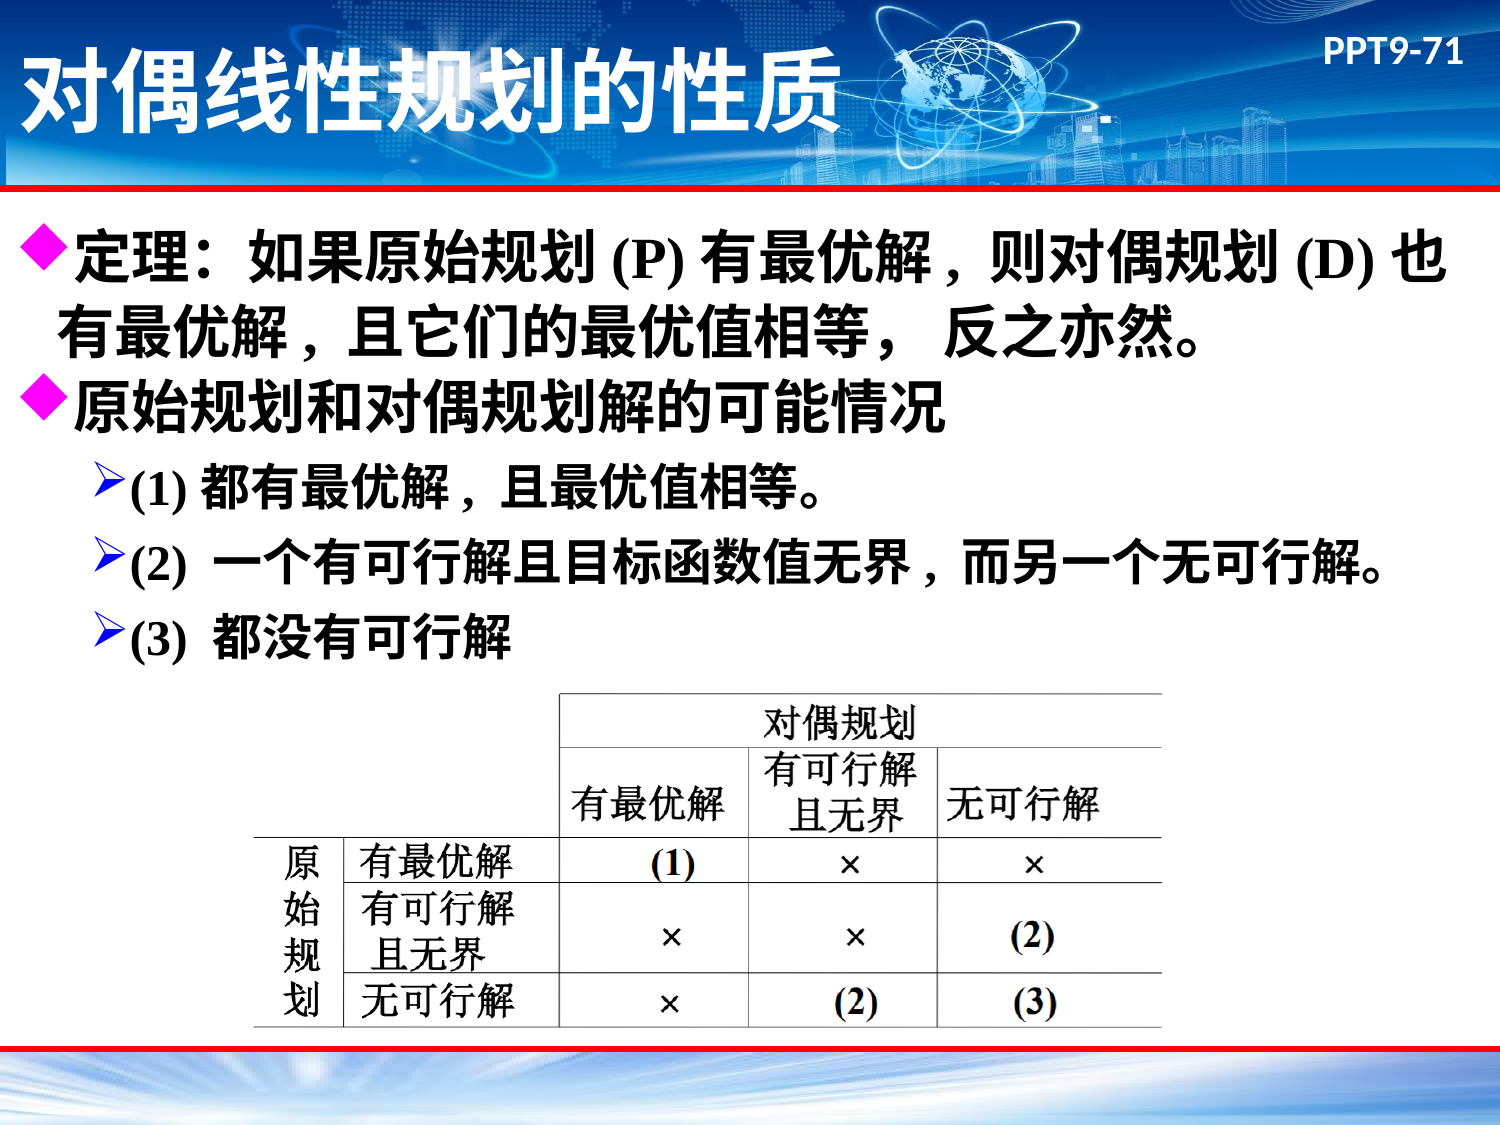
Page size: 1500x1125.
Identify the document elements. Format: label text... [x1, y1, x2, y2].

title 对偶线性规划的性质 [3, 2, 1500, 189]
picture [0, 1052, 1500, 1125]
list 定理：如果原始规划(P)有最优解, 则对偶规划(D)也有最优解, 且它们的最优值相等， 反之亦然。 原始规划和对偶规划解的可能情况 (1)都有最优解, 且最优值相等。 (2) 一个有可行解且目标函数值无界, 而另一个无可行解。 (3) 都没有可行解 [0, 207, 1498, 1032]
picture [0, 0, 1500, 185]
picture [242, 668, 1183, 1041]
